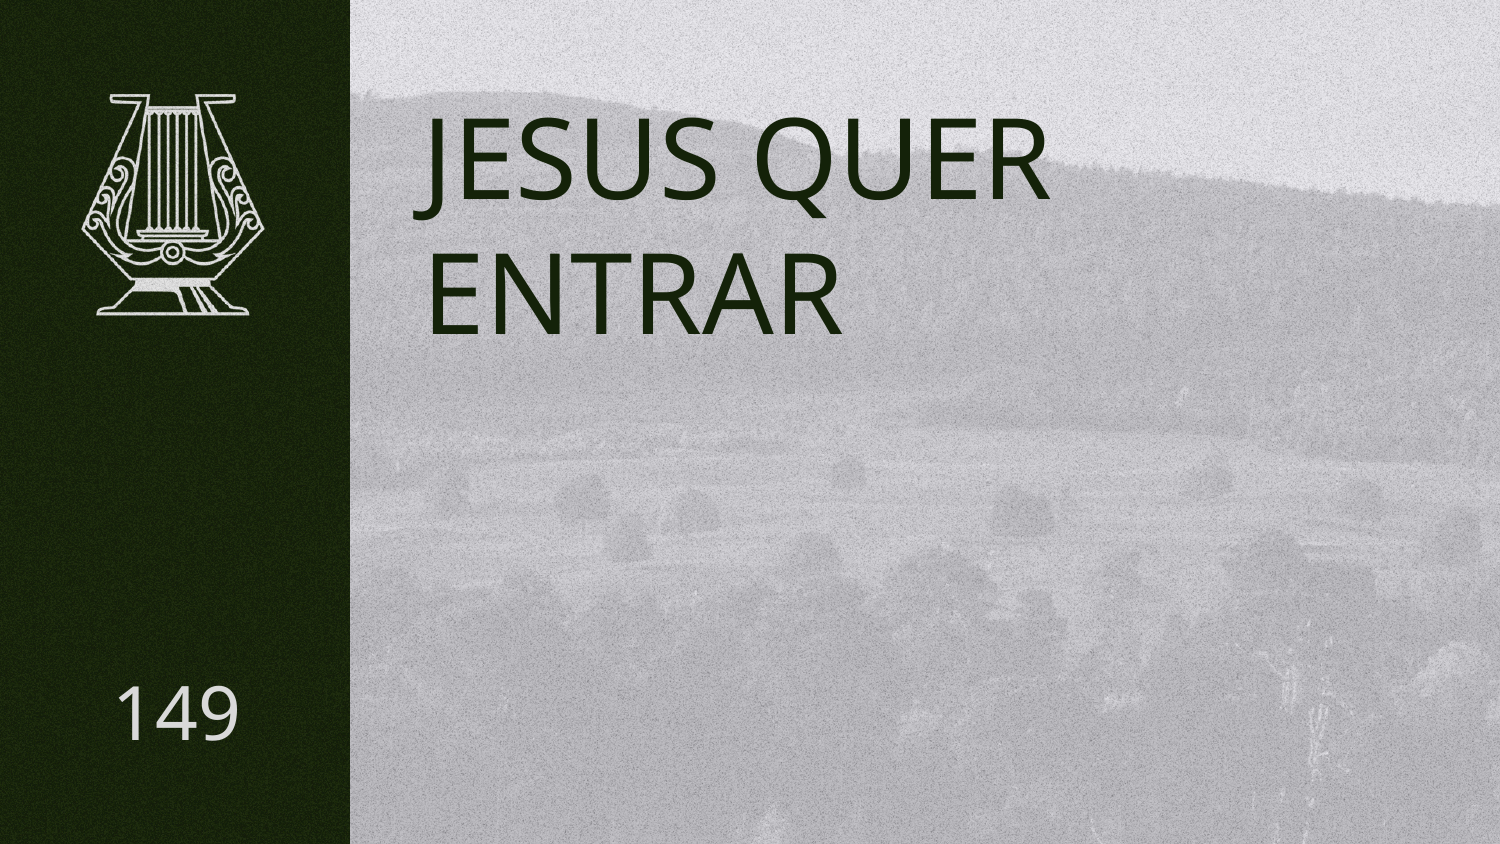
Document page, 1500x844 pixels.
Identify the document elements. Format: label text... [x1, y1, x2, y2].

list 149 [76, 658, 278, 765]
picture [0, 0, 1500, 844]
title JESUS QUER ENTRAR [407, 79, 1447, 777]
